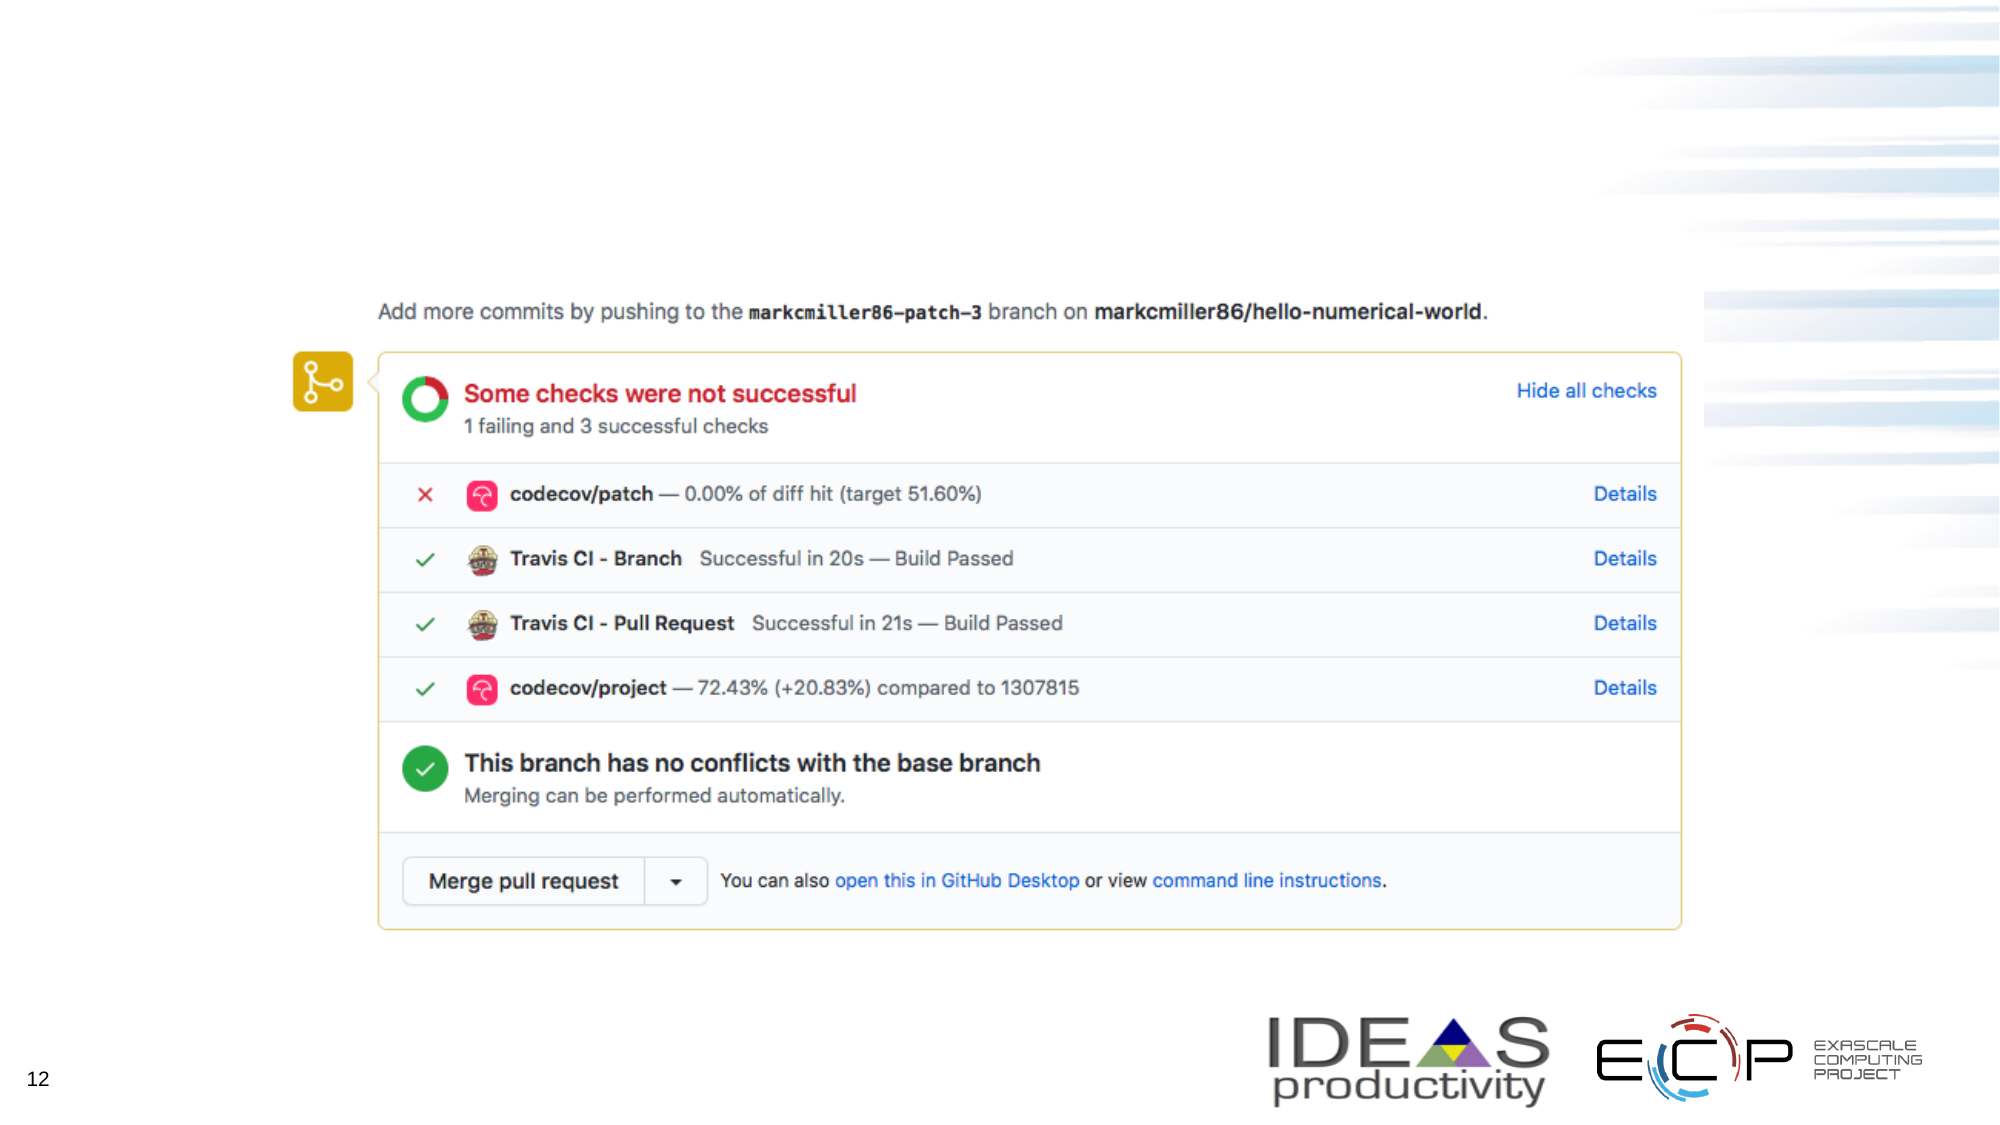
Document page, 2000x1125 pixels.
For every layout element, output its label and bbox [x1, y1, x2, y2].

list [281, 284, 1704, 950]
picture [1597, 1014, 1922, 1102]
picture [1531, 0, 2000, 669]
picture [1257, 1009, 1560, 1115]
